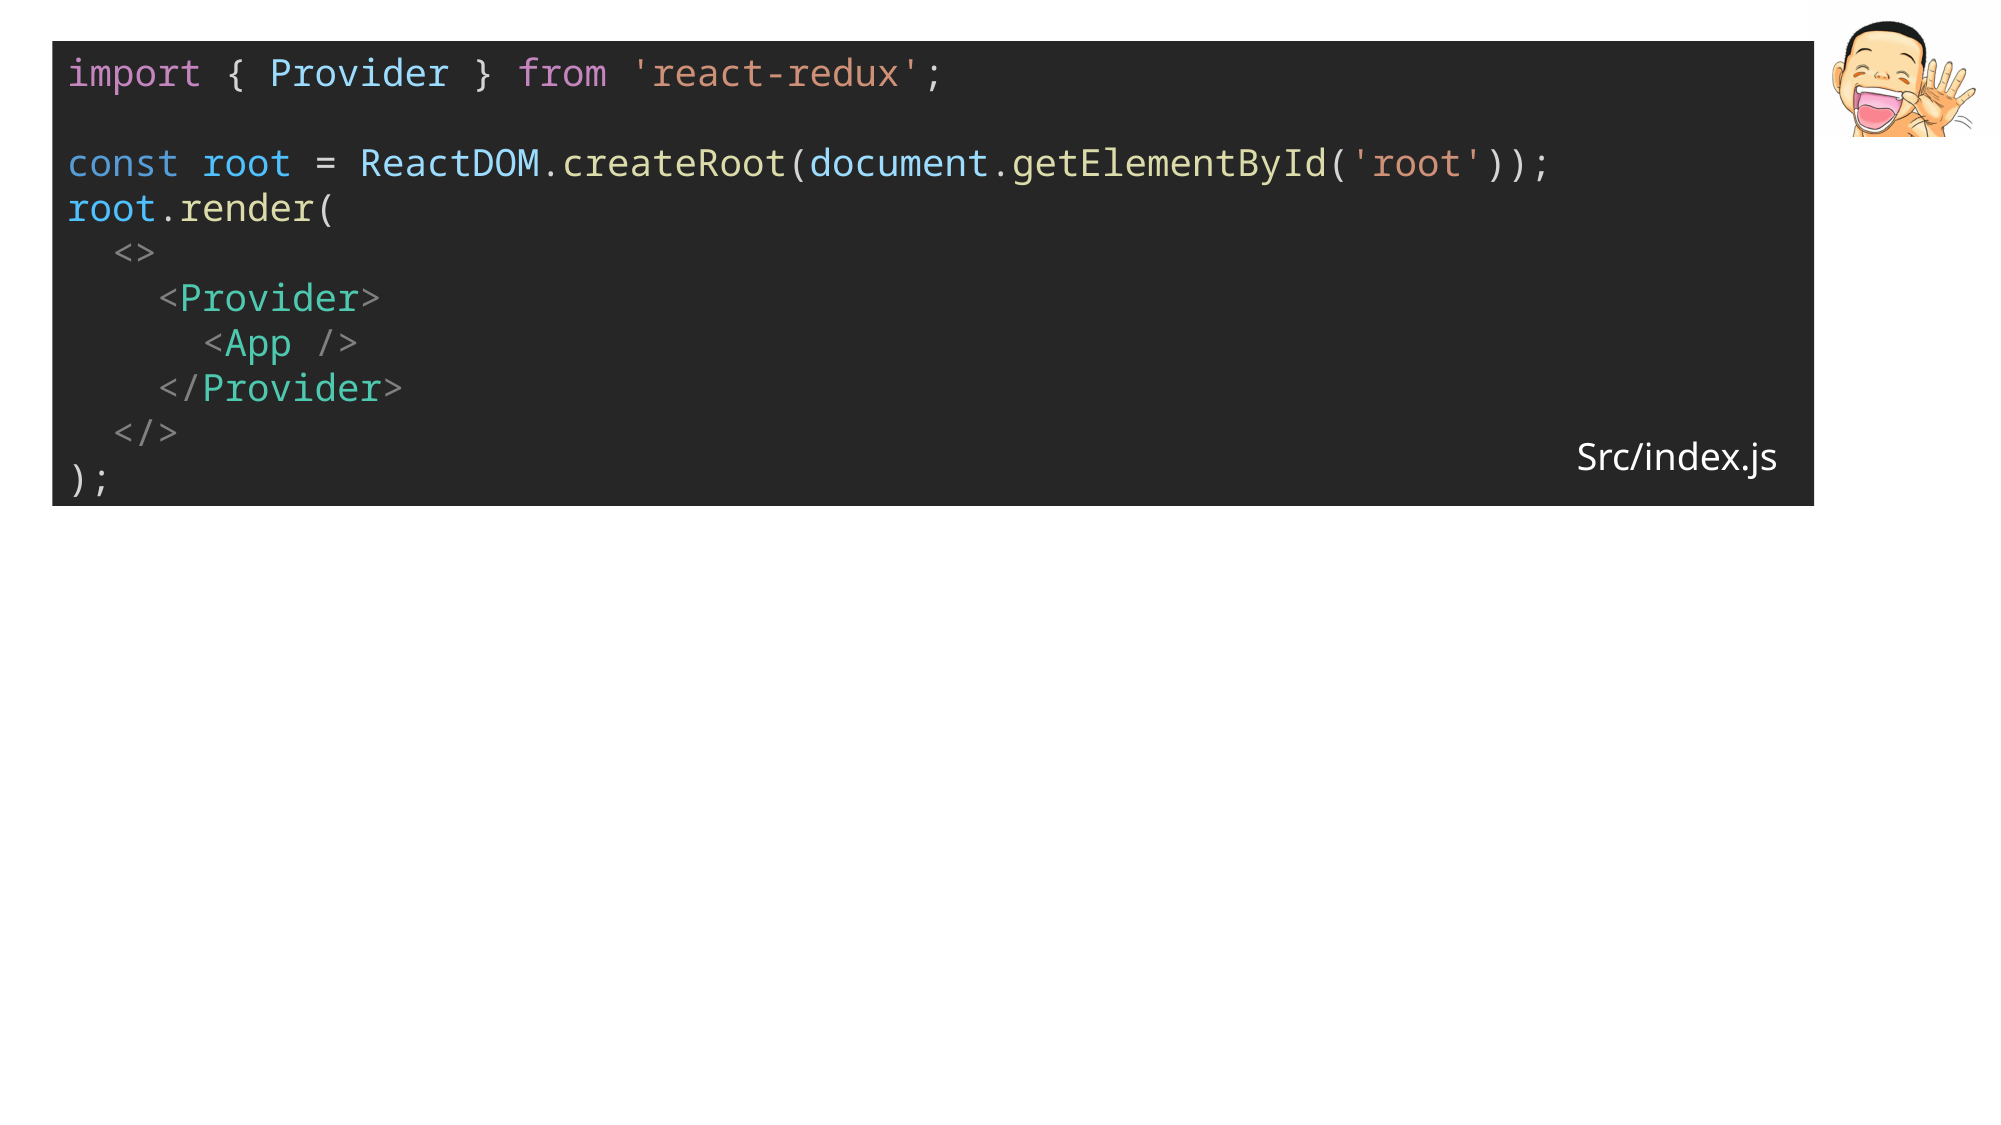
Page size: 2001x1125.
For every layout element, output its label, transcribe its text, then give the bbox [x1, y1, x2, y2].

picture [1808, 0, 2000, 137]
text_box import { Provider } from 'react-redux'; const root = ReactDOM.createRoot(document.getElementById('root')); root.render( <> <Provider> <App /> </Provider> </> ); [52, 41, 1815, 506]
text_box Src/index.js [1562, 426, 1794, 486]
